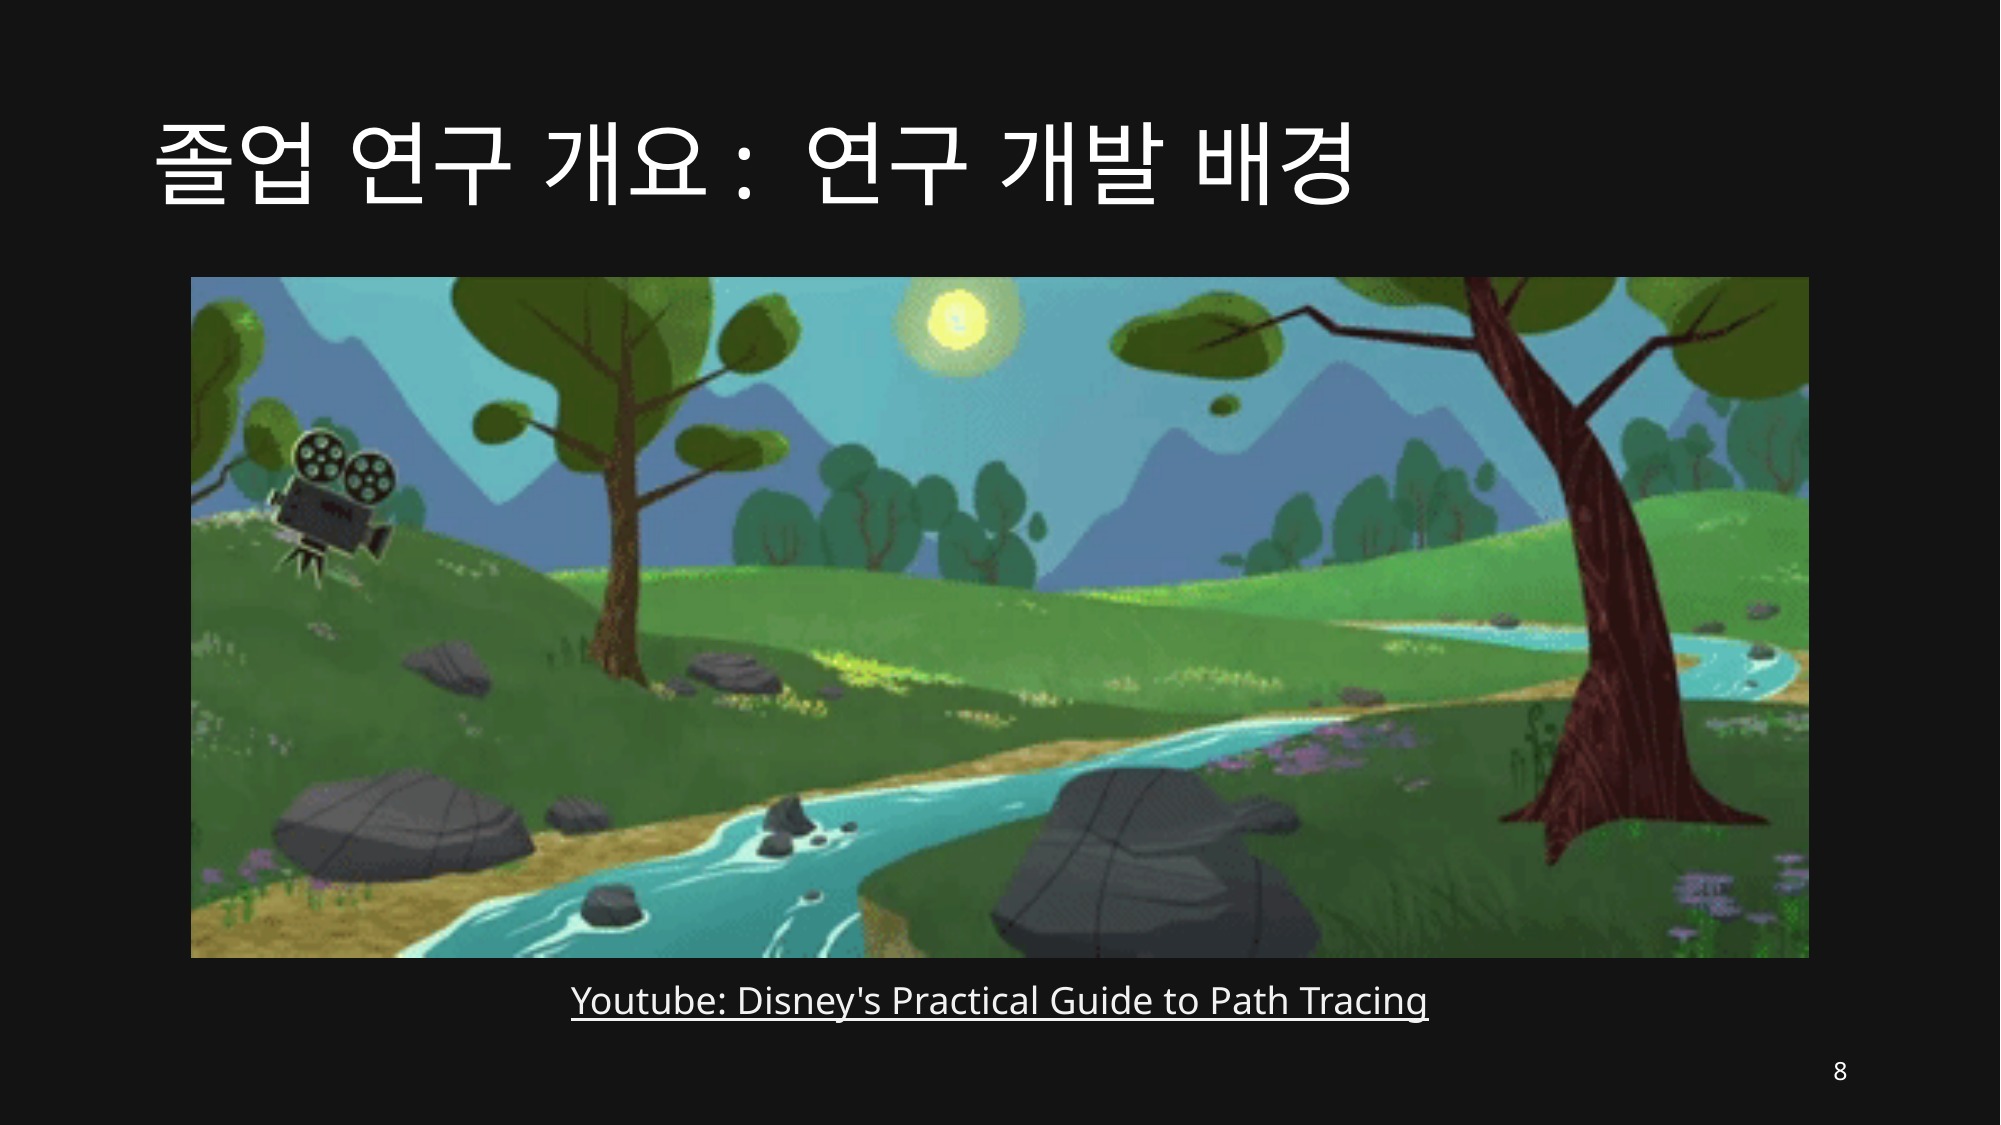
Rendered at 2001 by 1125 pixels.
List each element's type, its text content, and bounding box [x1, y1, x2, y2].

slide_number 8 [1412, 1042, 1863, 1103]
picture [191, 277, 1809, 958]
text_box Youtube: Disney's Practical Guide to Path Tracing [191, 969, 1809, 1036]
title 졸업 연구 개요: 연구 개발 배경 [137, 59, 1863, 278]
